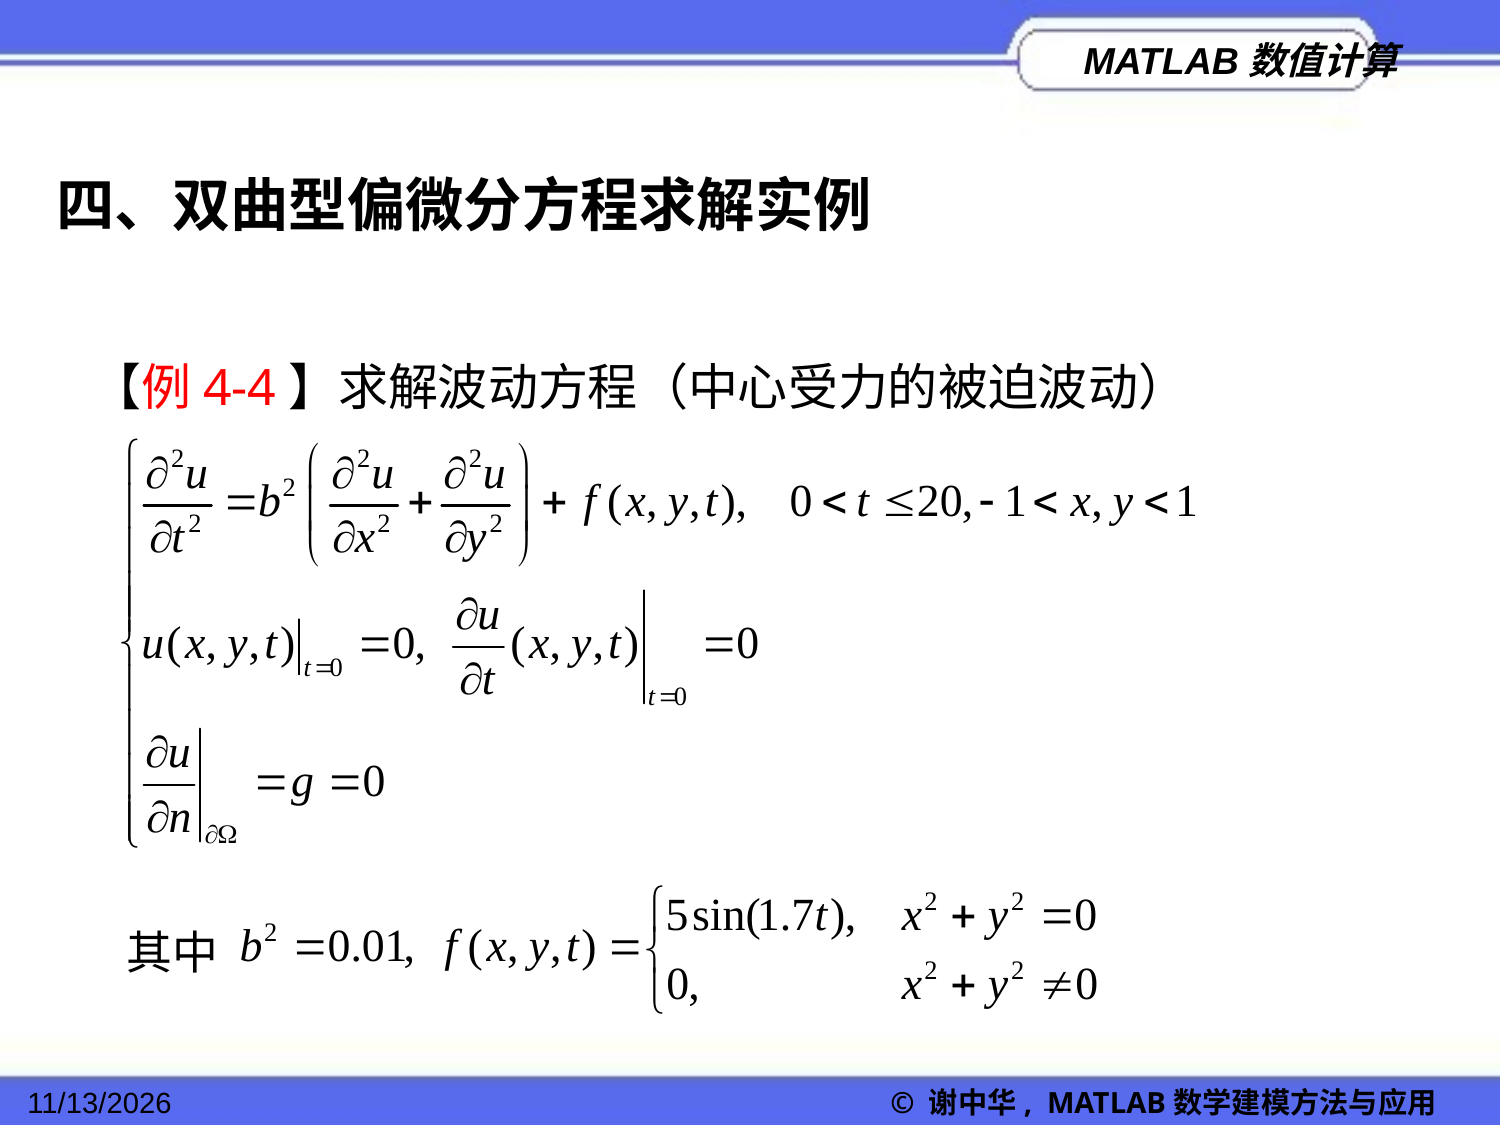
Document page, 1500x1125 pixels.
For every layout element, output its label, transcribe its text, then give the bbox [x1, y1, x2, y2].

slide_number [12, 1079, 363, 1123]
picture [0, 0, 1500, 1125]
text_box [111, 429, 1203, 858]
text_box 四、双曲型偏微分方程求解实例 [41, 160, 1269, 246]
text_box 【例4-4】求解波动方程（中心受力的被迫波动） [76, 317, 1459, 423]
footer © 谢中华, MATLAB数学建模方法与应用 [844, 1079, 1483, 1123]
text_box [111, 877, 1105, 1024]
